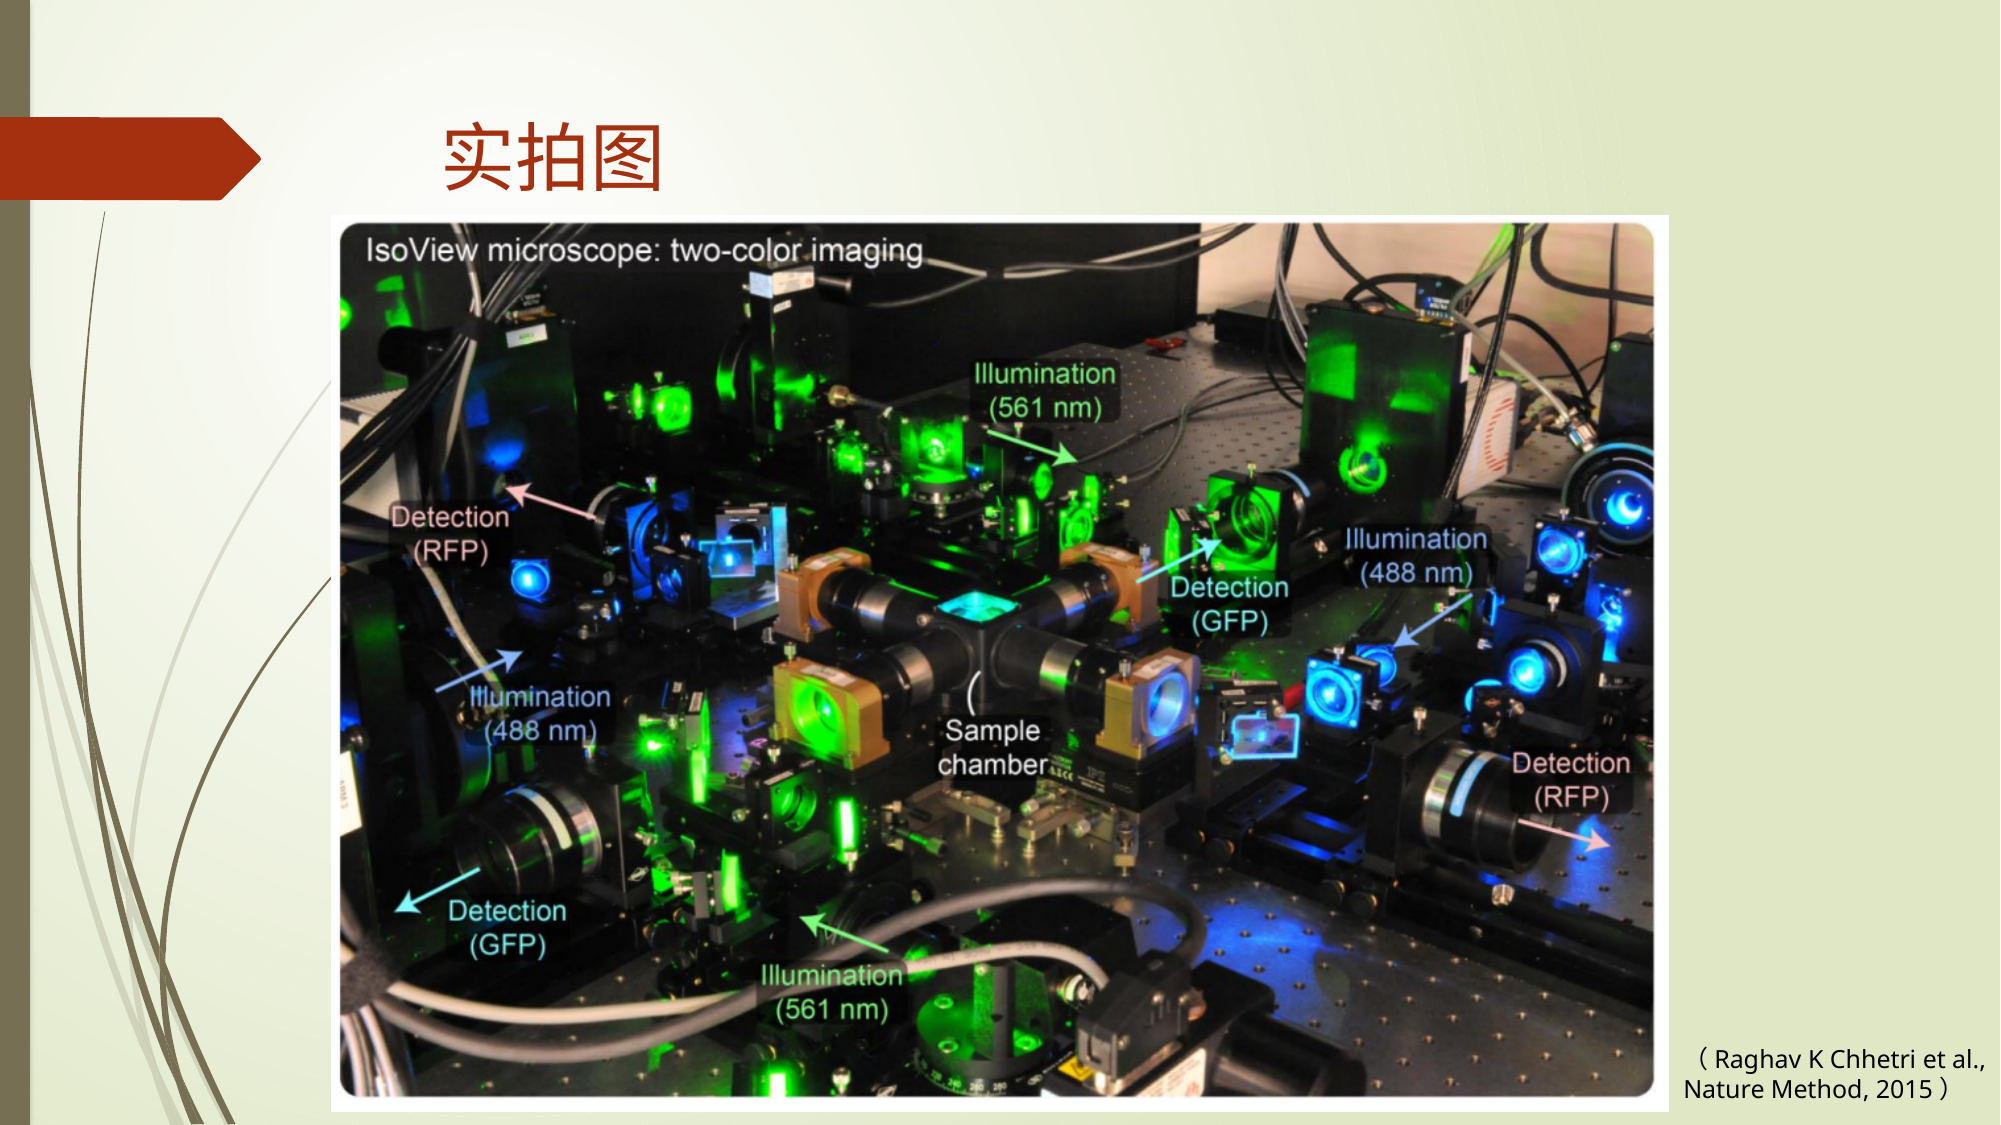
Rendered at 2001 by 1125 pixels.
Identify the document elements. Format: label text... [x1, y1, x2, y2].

picture [331, 215, 1669, 1112]
text_box （Raghav K Chhetri et al., Nature Method, 2015） [1673, 1035, 2000, 1111]
title 实拍图 [425, 102, 1888, 227]
